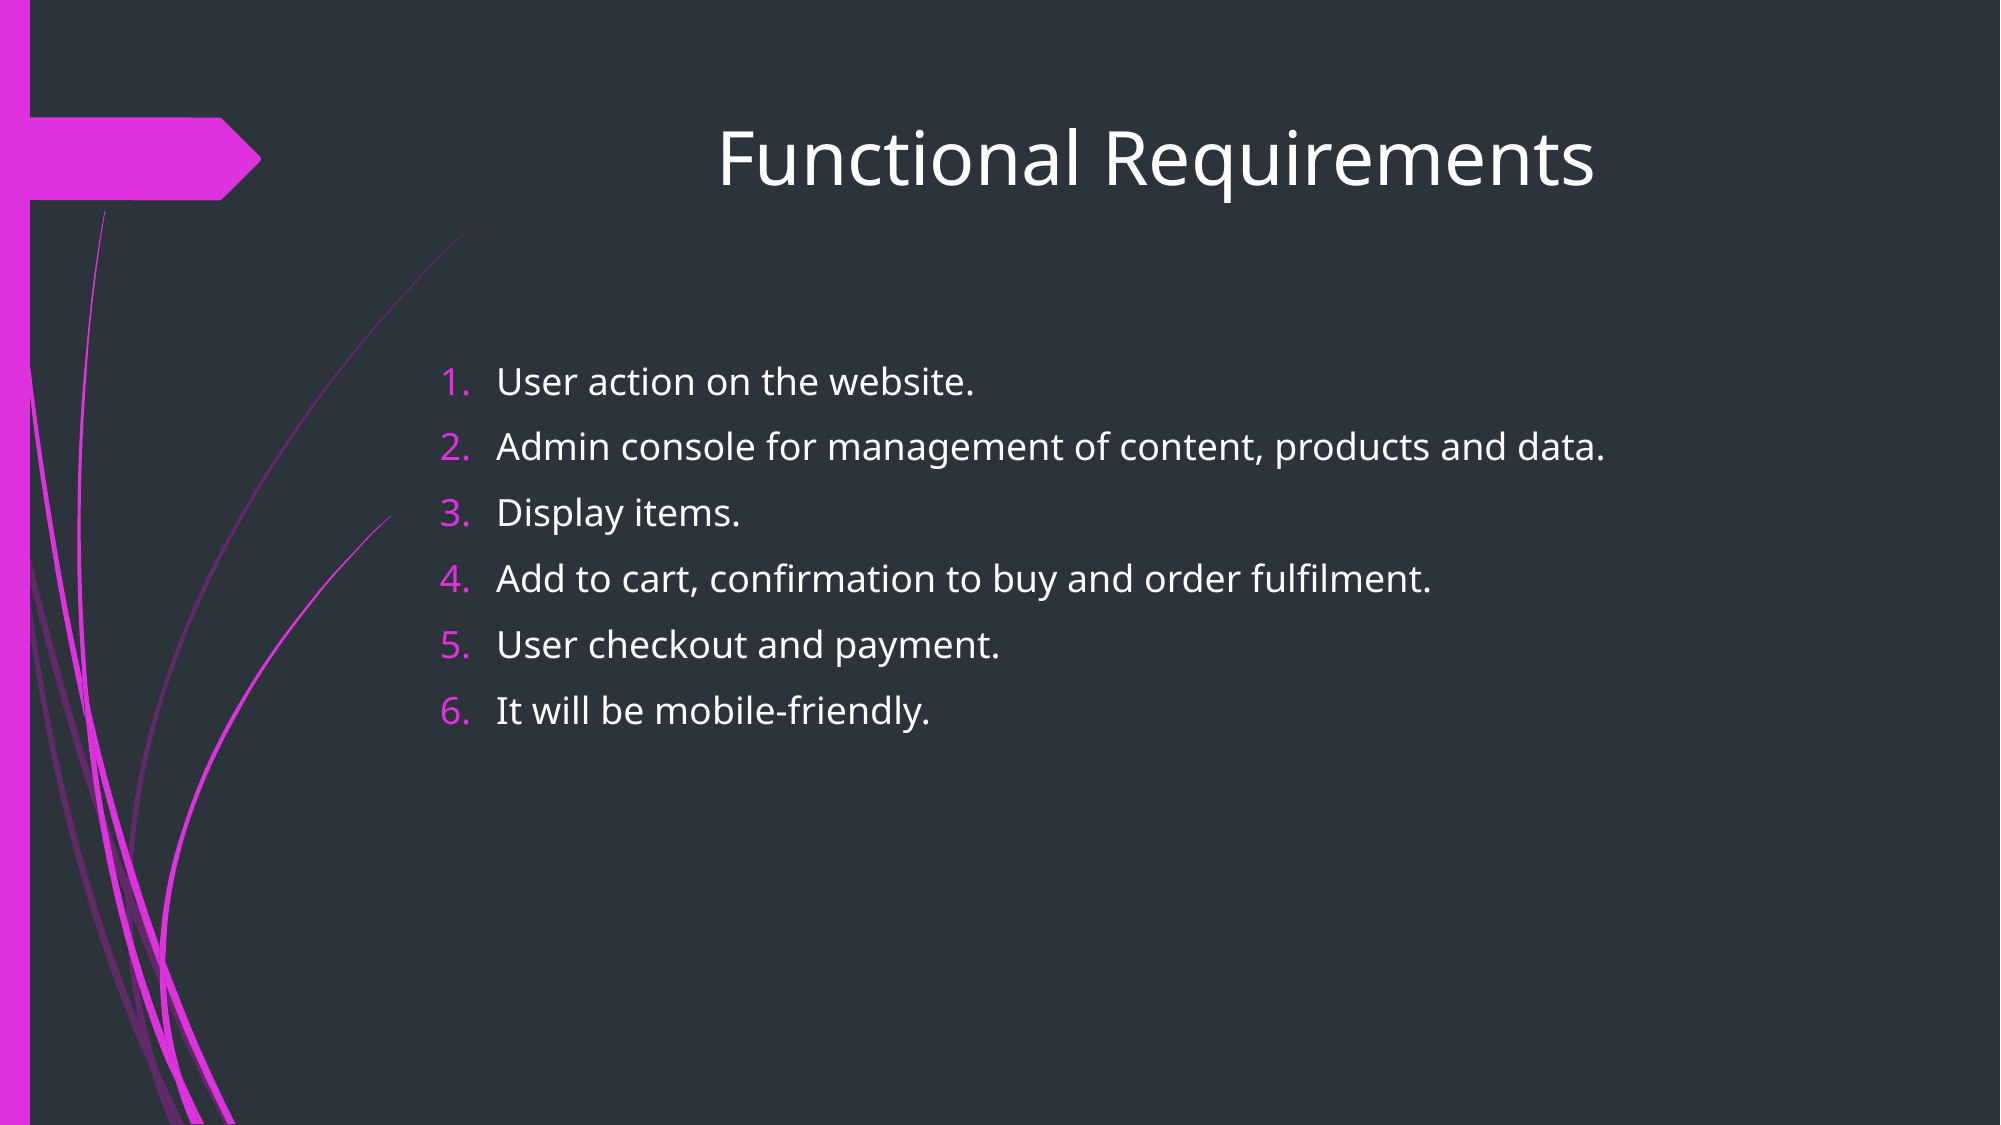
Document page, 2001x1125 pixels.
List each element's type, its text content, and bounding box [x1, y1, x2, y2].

list User action on the website. Admin console for management of content, products and data. Display items. Add to cart, confirmation to buy and order fulfilment. User checkout and payment. It will be mobile-friendly. [424, 350, 1888, 970]
title Functional Requirements [425, 102, 1888, 313]
